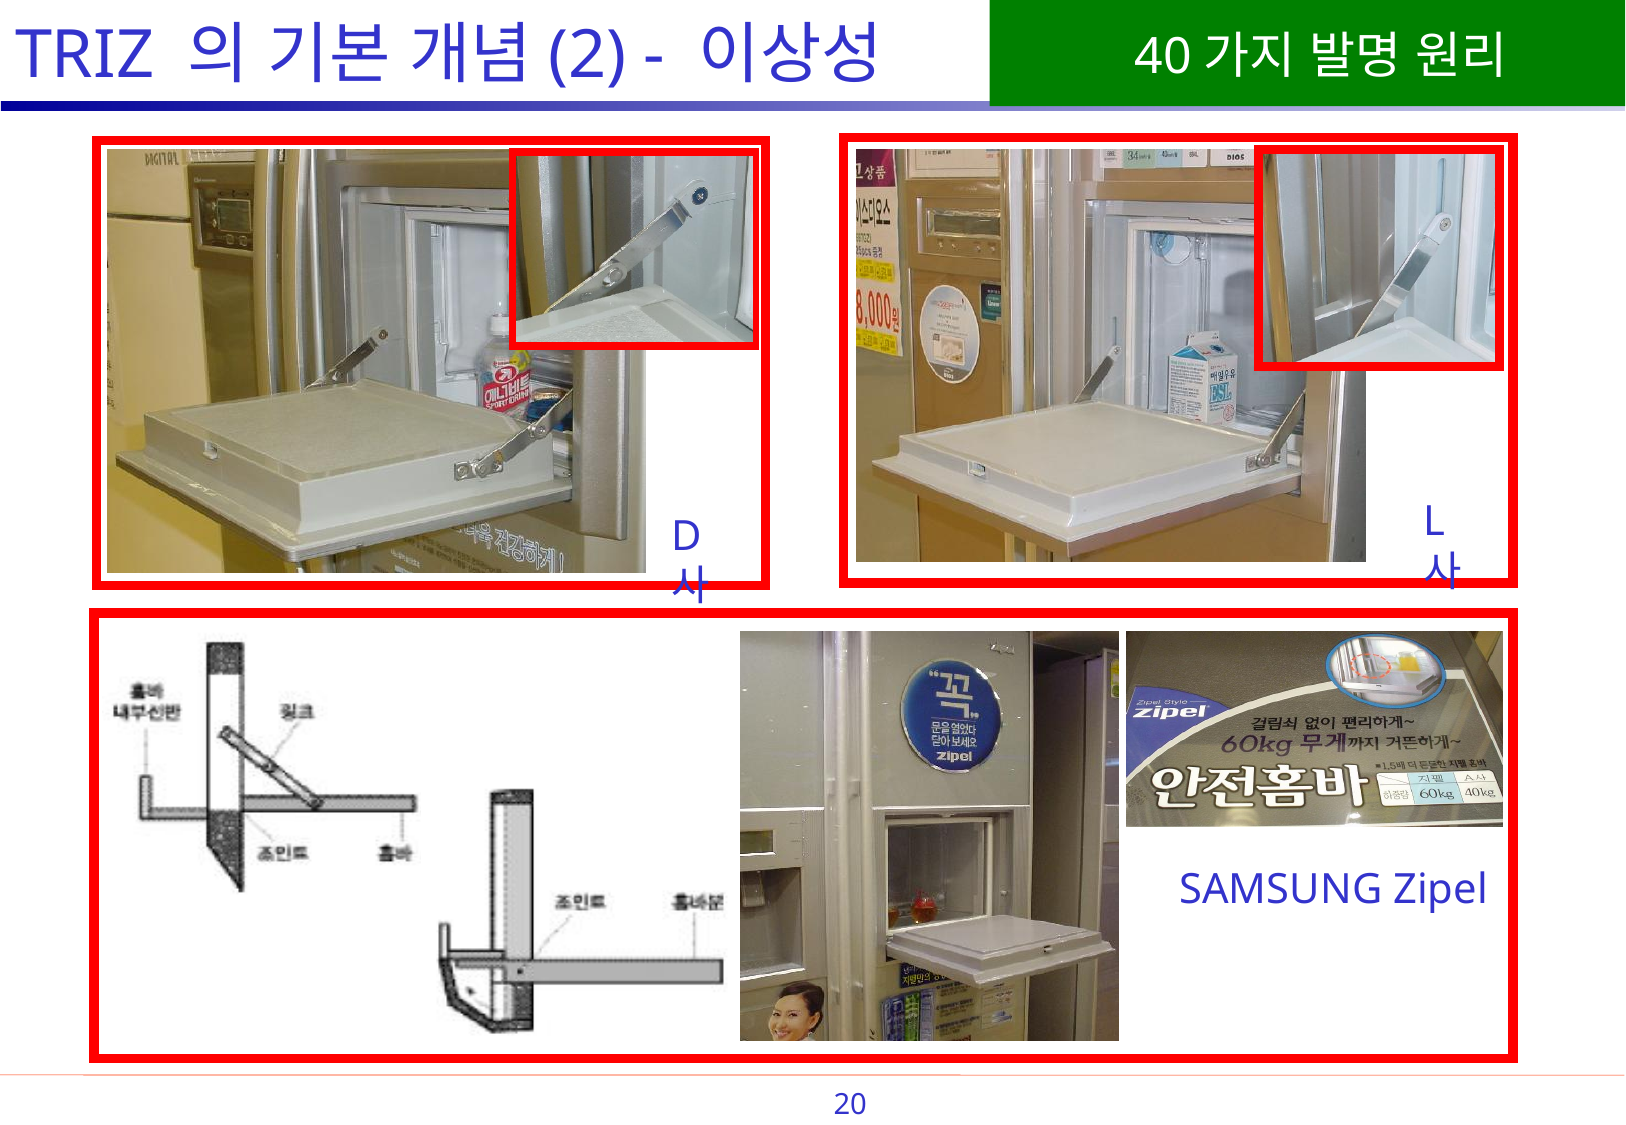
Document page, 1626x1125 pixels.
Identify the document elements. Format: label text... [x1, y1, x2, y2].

title TRIZ 의 기본 개념(2) - 이상성 [0, 0, 1466, 153]
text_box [93, 137, 1547, 1059]
